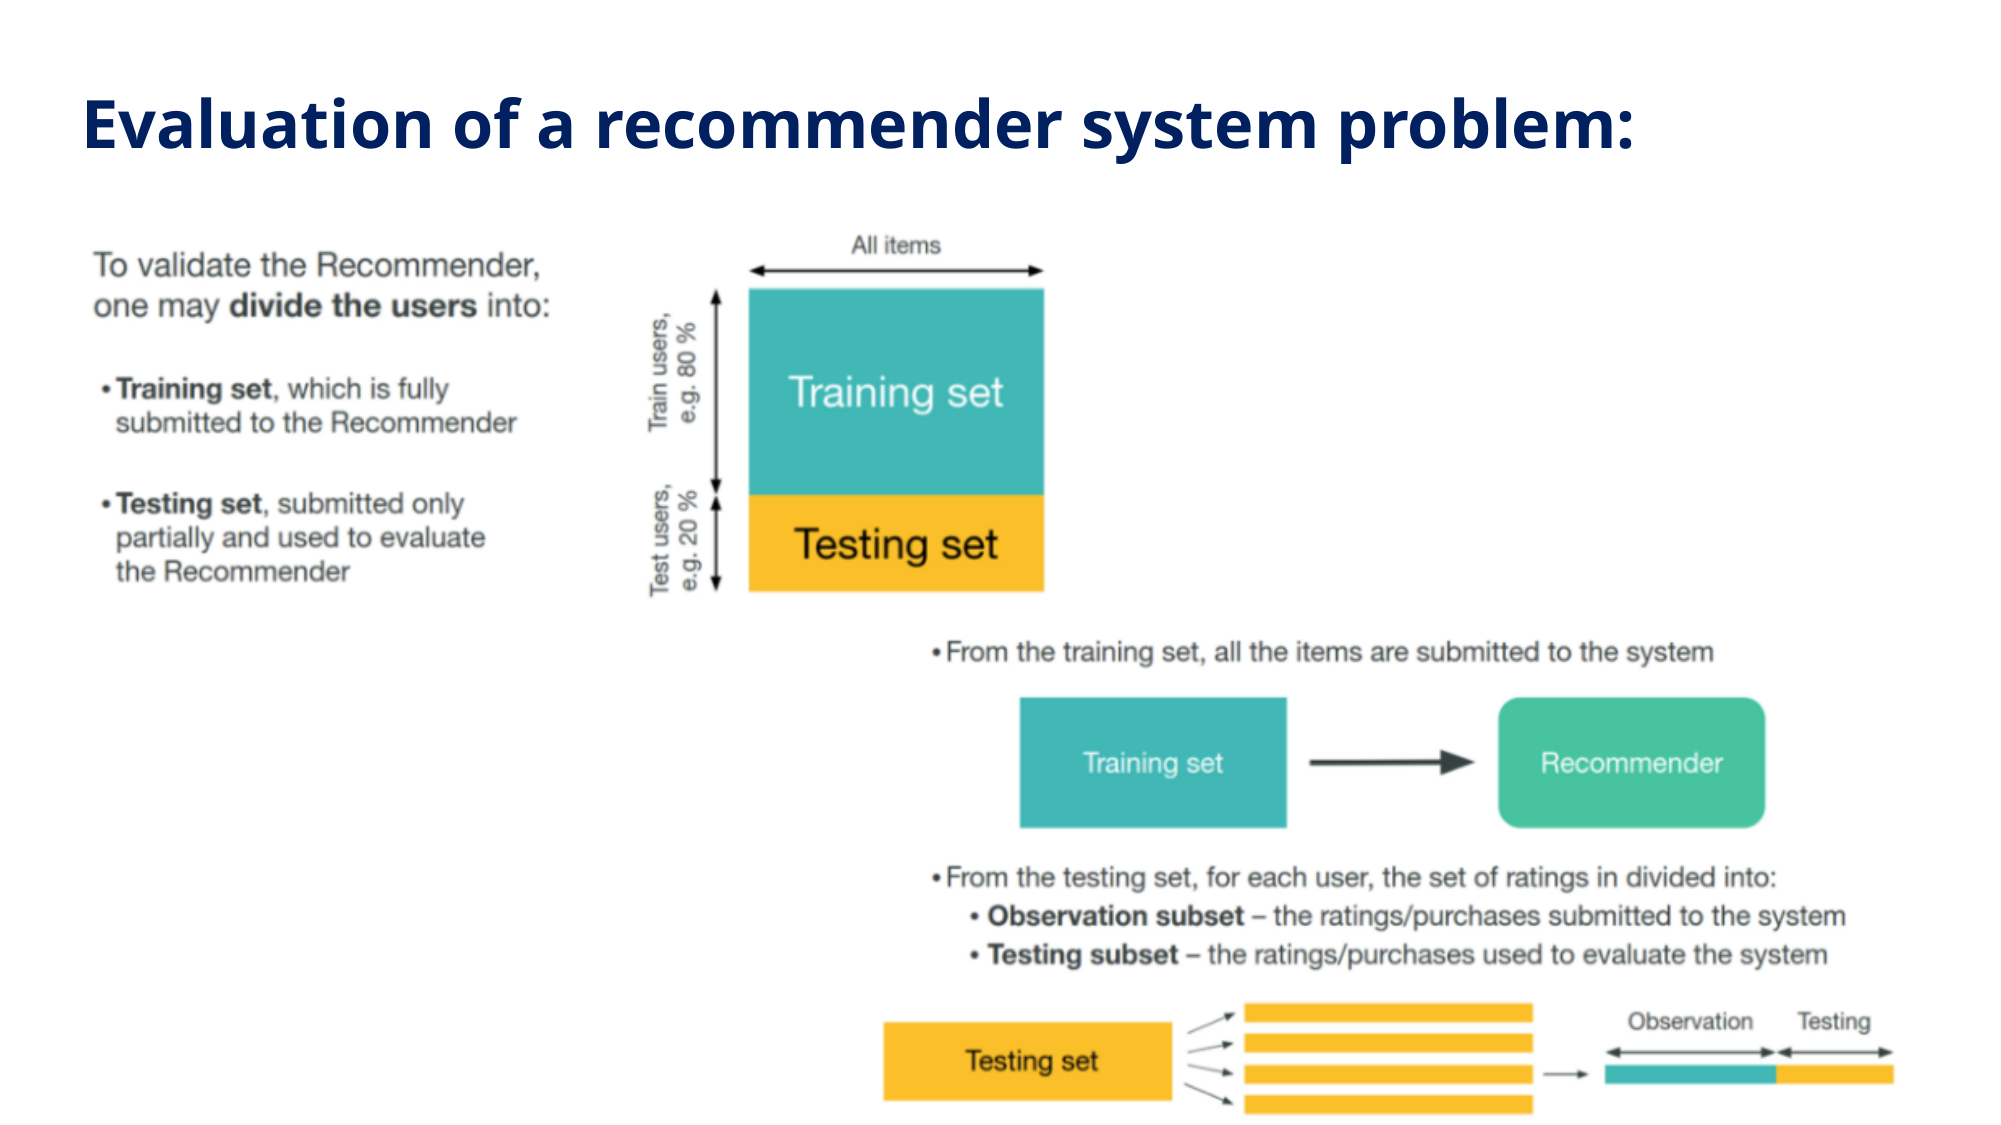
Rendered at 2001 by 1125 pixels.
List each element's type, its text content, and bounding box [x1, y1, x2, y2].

text_box Evaluation of a recommender system problem: [66, 33, 1789, 169]
picture [84, 199, 1906, 1125]
